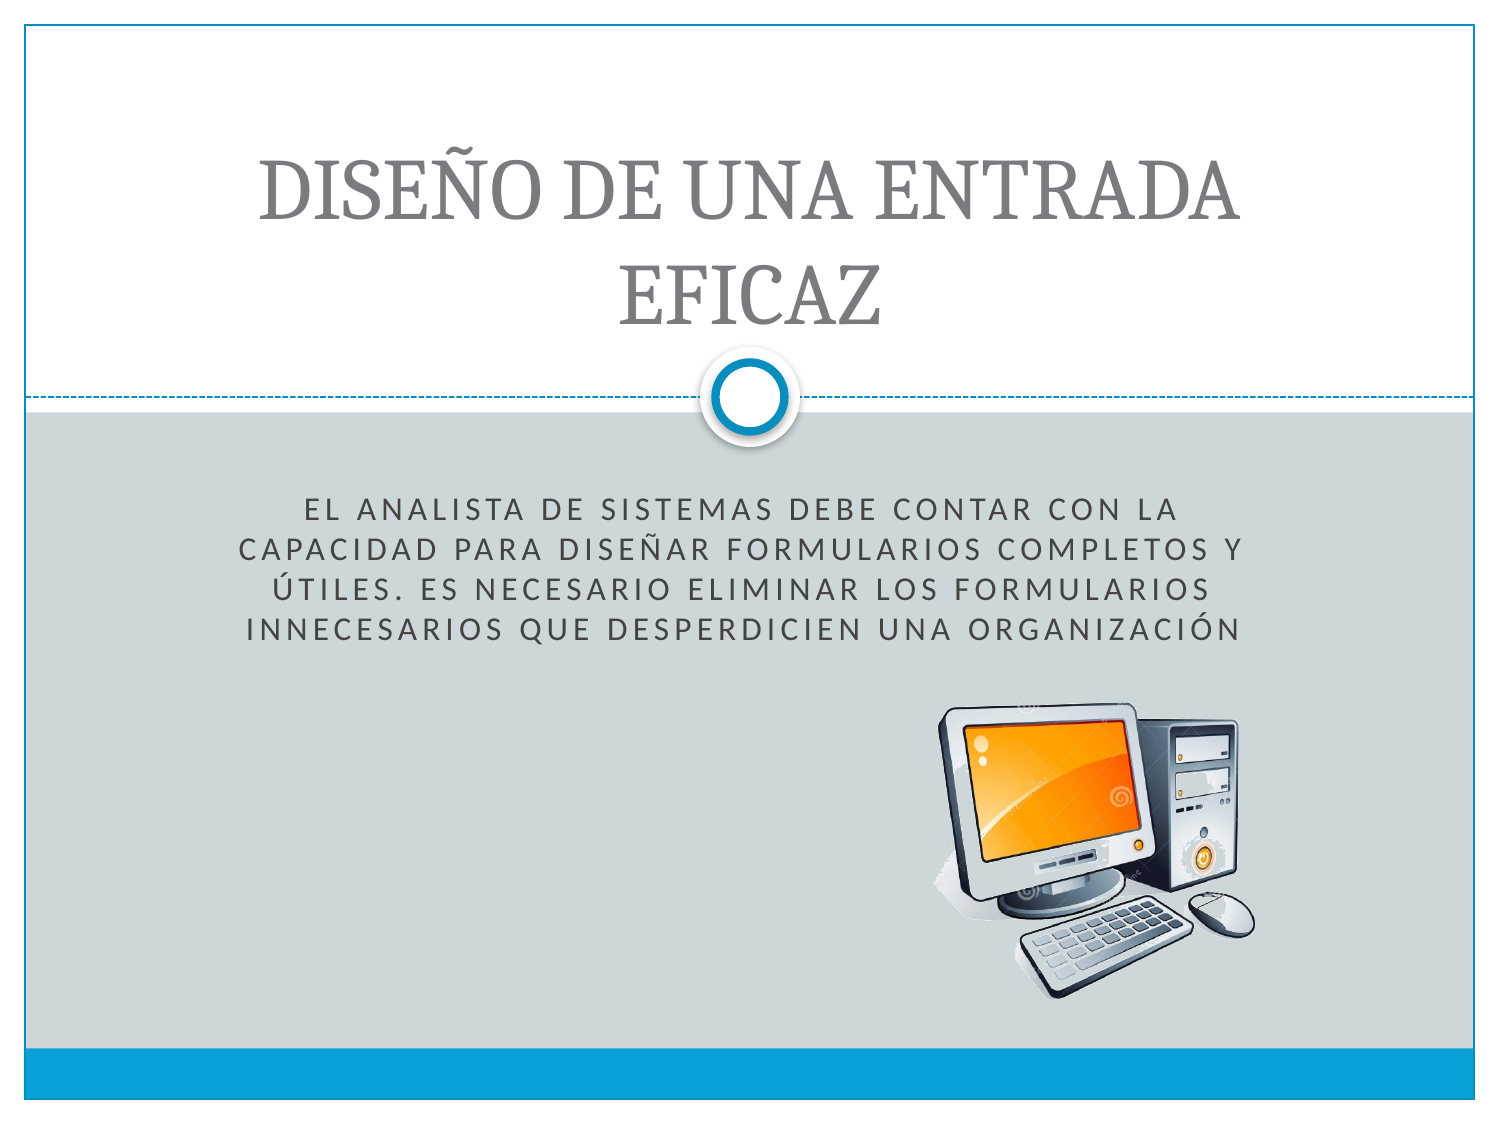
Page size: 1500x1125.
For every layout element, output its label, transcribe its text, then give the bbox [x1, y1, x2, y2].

title DISEÑO DE UNA ENTRADA EFICAZ [112, 62, 1388, 350]
picture [915, 674, 1276, 1004]
subtitle El analista de sistemas debe contar con la capacidad para diseñar formularios completos y útiles. Es necesario eliminar los formularios innecesarios que desperdicien una organización [218, 479, 1269, 768]
